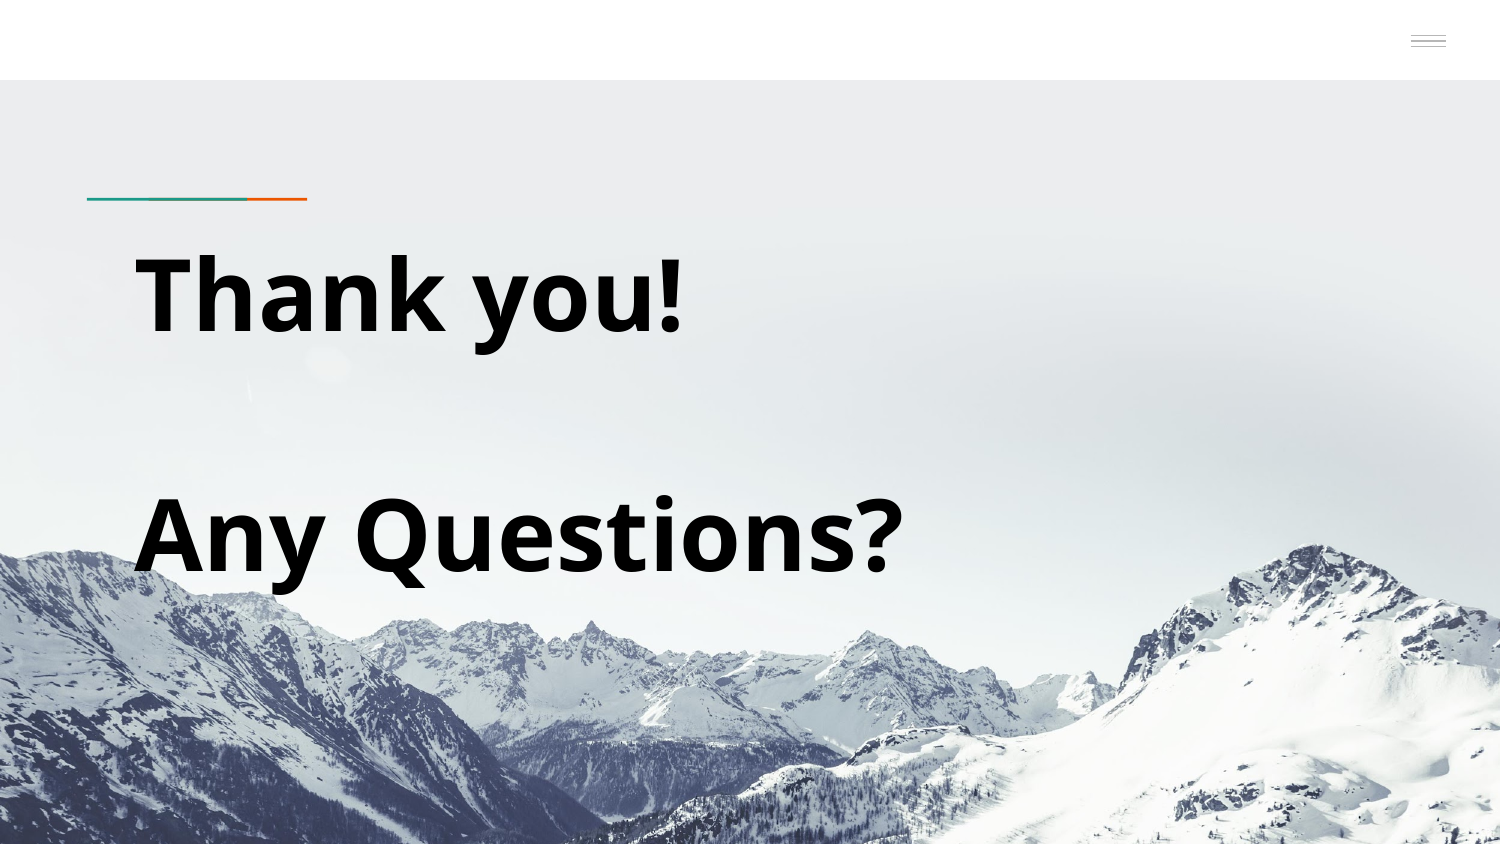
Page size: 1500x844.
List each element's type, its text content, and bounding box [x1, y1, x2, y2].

title Thank you! Any Questions? [119, 216, 1381, 635]
picture [0, 80, 1500, 844]
